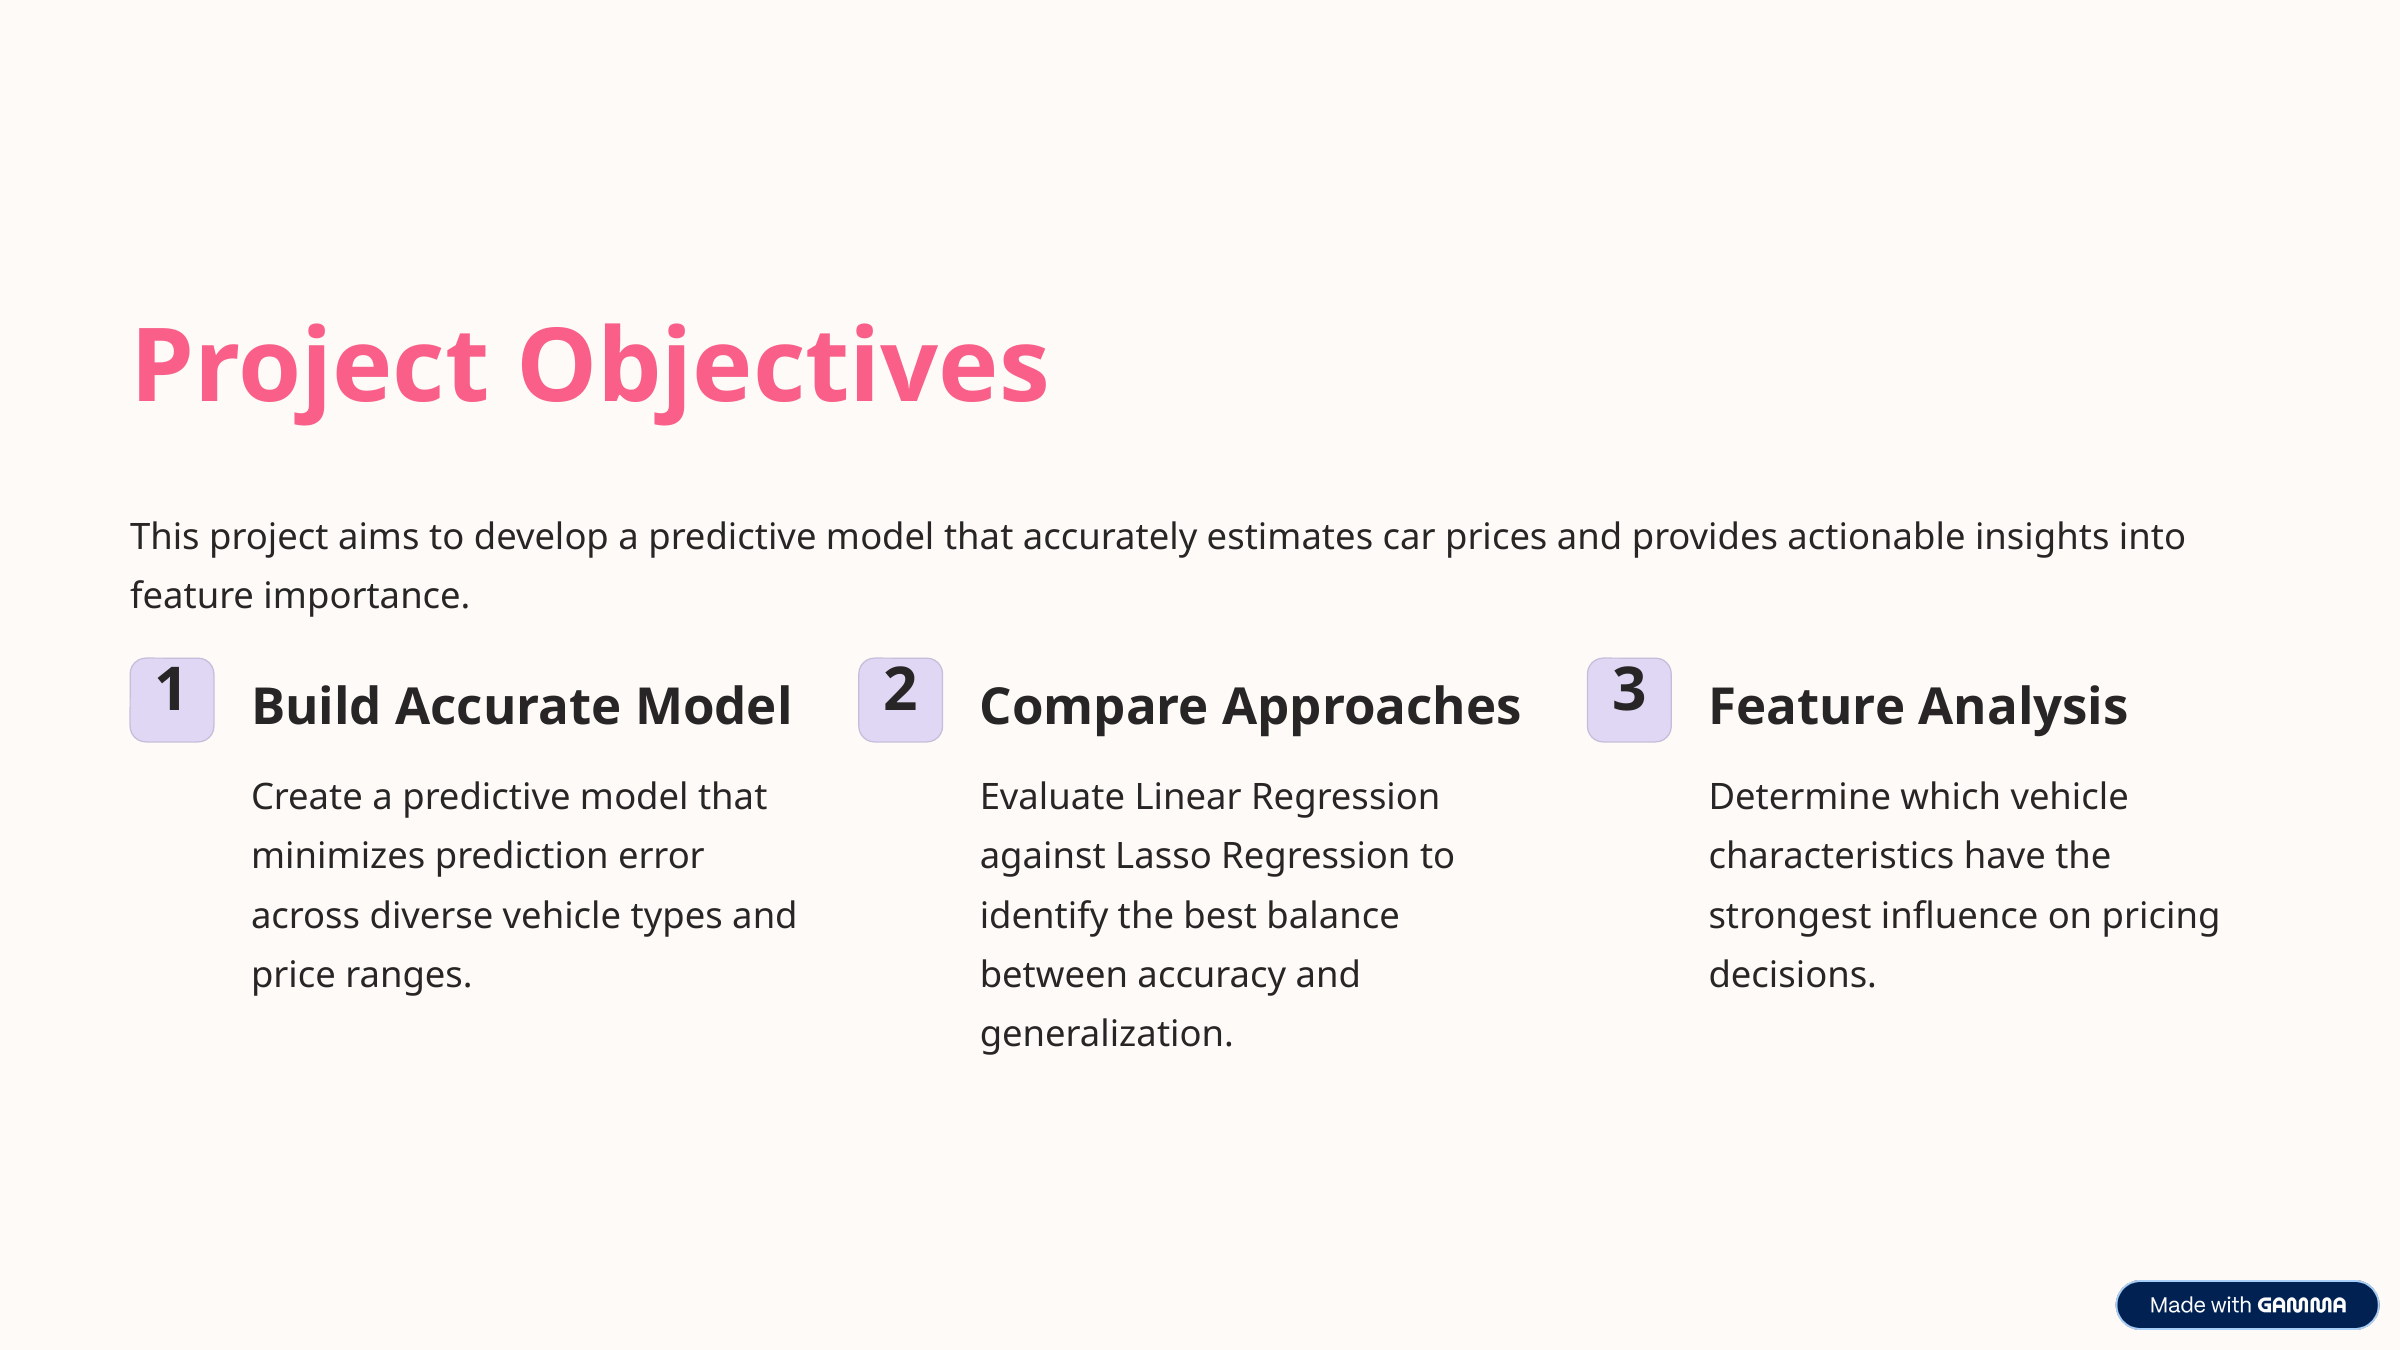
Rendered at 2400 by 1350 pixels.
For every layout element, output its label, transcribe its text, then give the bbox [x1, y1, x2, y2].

text_box [858, 658, 943, 742]
text_box Feature Analysis [1708, 671, 2221, 735]
text_box Project Objectives [130, 294, 1154, 423]
text_box [1587, 658, 1672, 742]
text_box Create a predictive model that minimizes prediction error across diverse vehicle types and price ranges. [251, 757, 813, 996]
text_box 1 [141, 661, 203, 739]
text_box This project aims to develop a predictive model that accurately estimates car prices and provides actionable insights into feature importance. [130, 497, 2270, 617]
picture [2106, 1271, 2389, 1339]
text_box 3 [1598, 661, 1661, 739]
text_box Build Accurate Model [251, 671, 763, 735]
text_box 2 [870, 661, 932, 739]
text_box Evaluate Linear Regression against Lasso Regression to identify the best balance between accuracy and generalization. [979, 757, 1541, 1055]
text_box Determine which vehicle characteristics have the strongest influence on pricing decisions. [1708, 757, 2270, 996]
text_box Compare Approaches [979, 671, 1492, 735]
text_box [130, 658, 214, 742]
